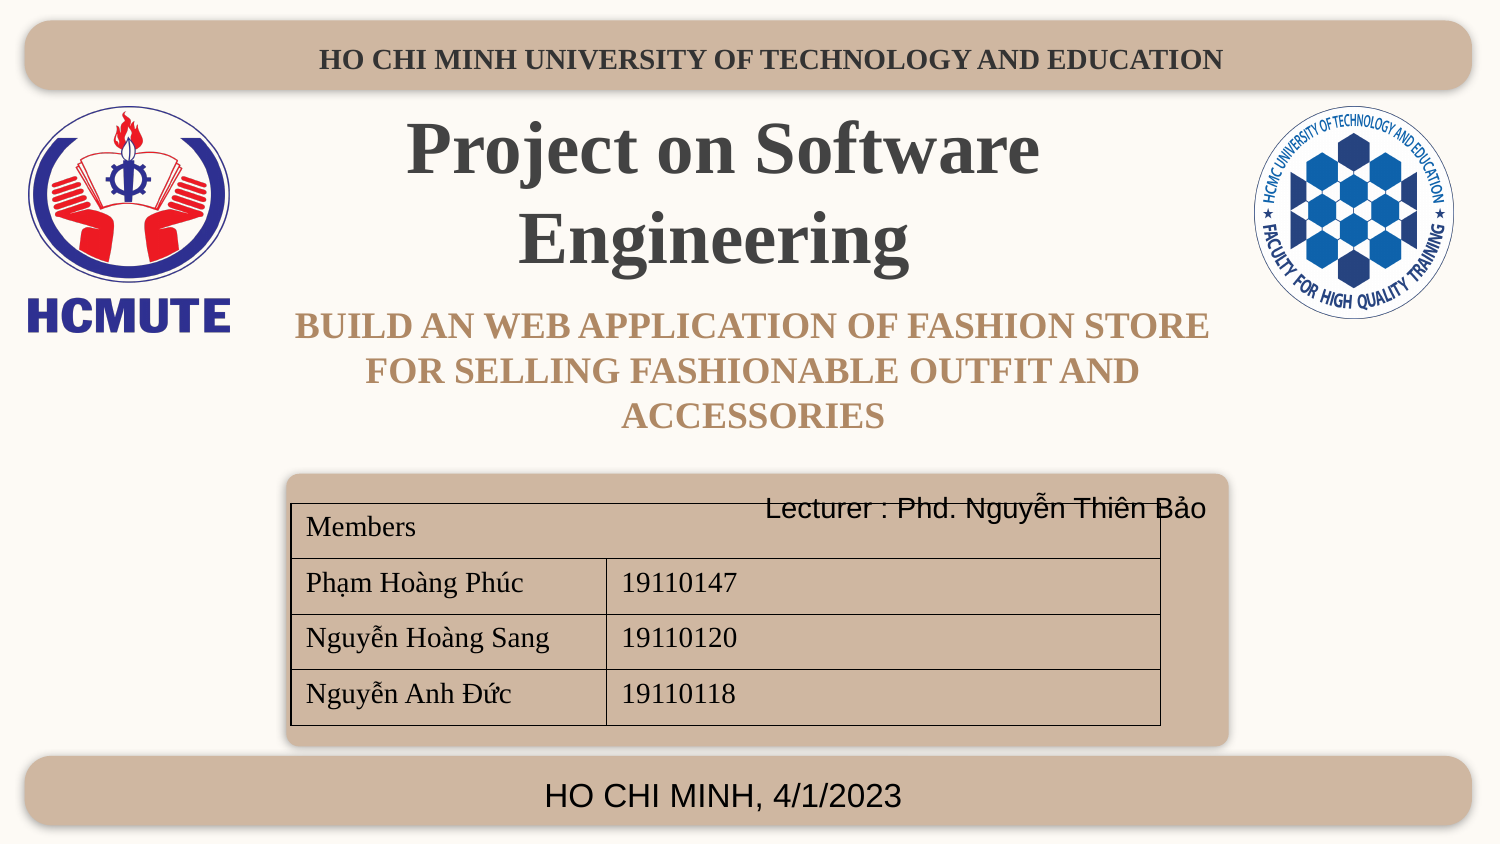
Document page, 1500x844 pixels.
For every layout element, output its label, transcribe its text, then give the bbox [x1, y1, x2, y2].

table_cell Nguyễn Anh Đức [292, 670, 606, 725]
picture [28, 106, 231, 333]
table_cell 19110147 [607, 559, 1160, 614]
text_box Project on Software Engineering [360, 95, 1087, 293]
text_box Lecturer : Phd. Nguyễn Thiên Bảo [750, 481, 1342, 532]
text_box HO CHI MINH, 4/1/2023 [526, 766, 921, 822]
picture [1254, 106, 1454, 319]
table_cell Phạm Hoàng Phúc [292, 559, 606, 614]
table_cell 19110118 [607, 670, 1160, 725]
table_cell 19110120 [607, 615, 1160, 669]
text_box BUILD AN WEB APPLICATION OF FASHION STORE FOR SELLING FASHIONABLE OUTFIT AND ACCESSORIES [274, 293, 1232, 574]
text_box [286, 574, 1229, 747]
text_box HO CHI MINH UNIVERSITY OF TECHNOLOGY AND EDUCATION [304, 32, 1257, 83]
table_header Members [292, 504, 1160, 558]
table_cell Nguyễn Hoàng Sang [292, 615, 606, 669]
